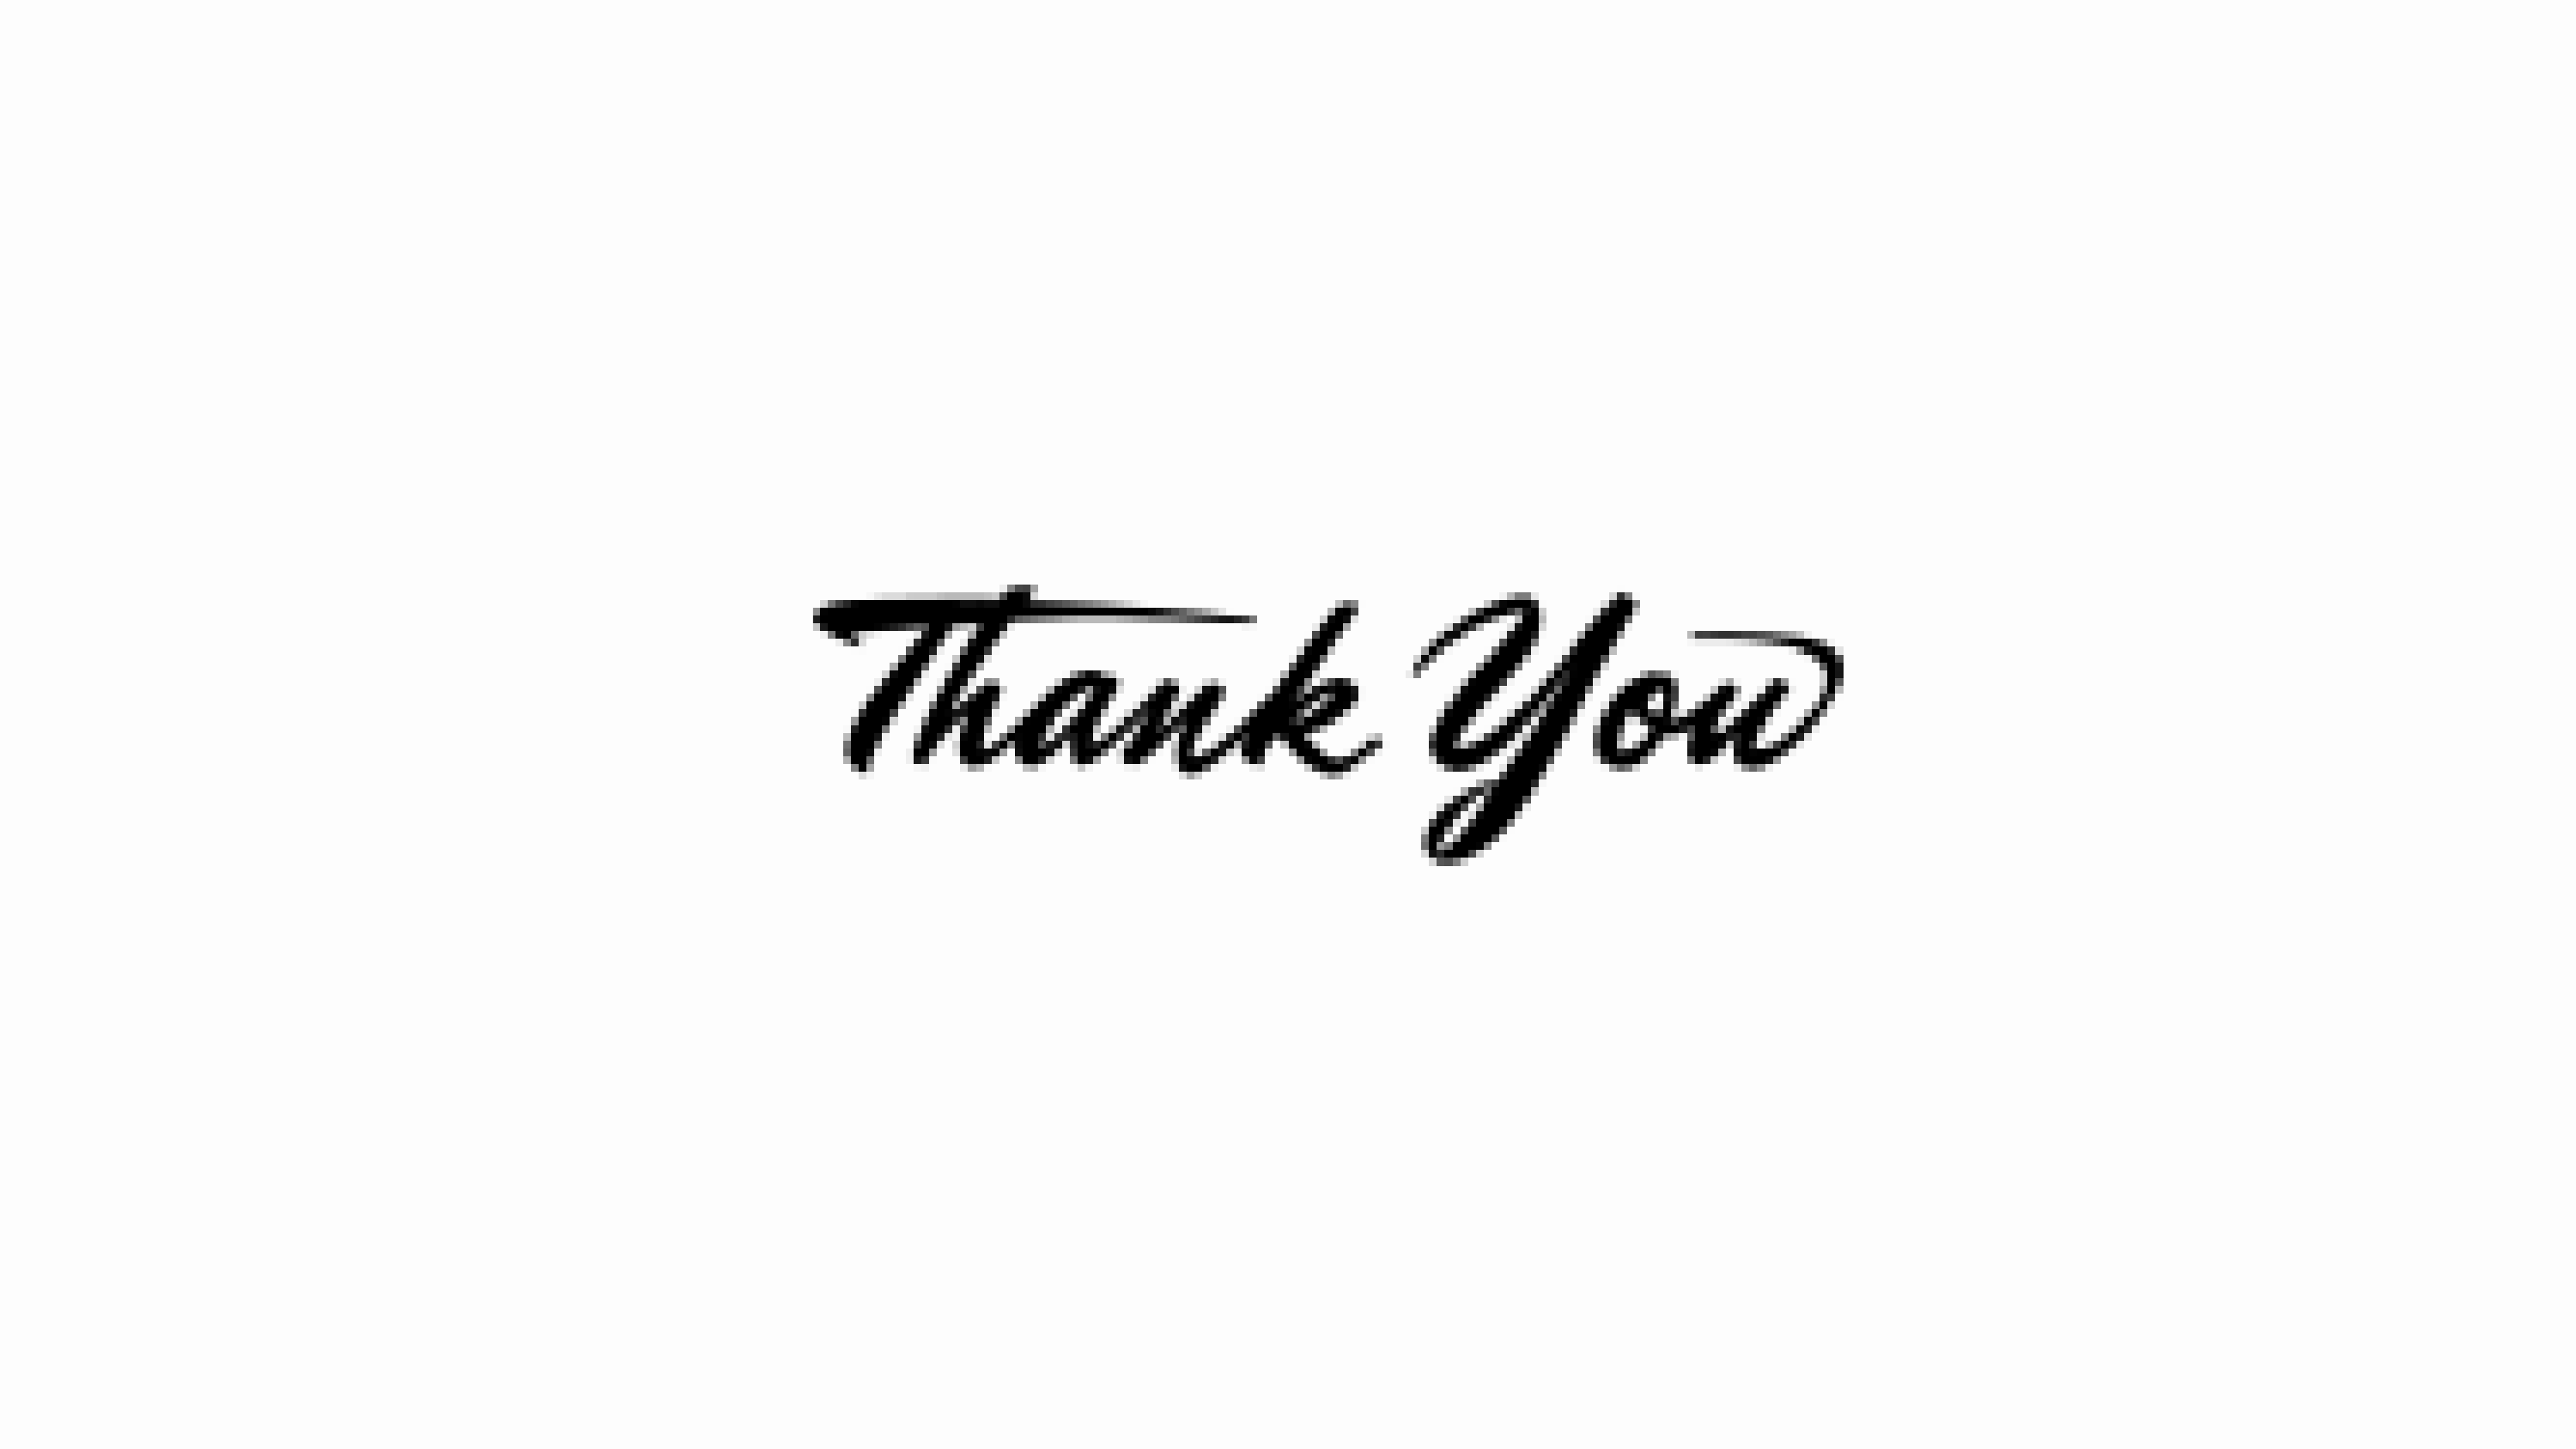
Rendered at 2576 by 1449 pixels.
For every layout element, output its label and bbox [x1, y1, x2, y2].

text_box [812, 585, 1844, 866]
